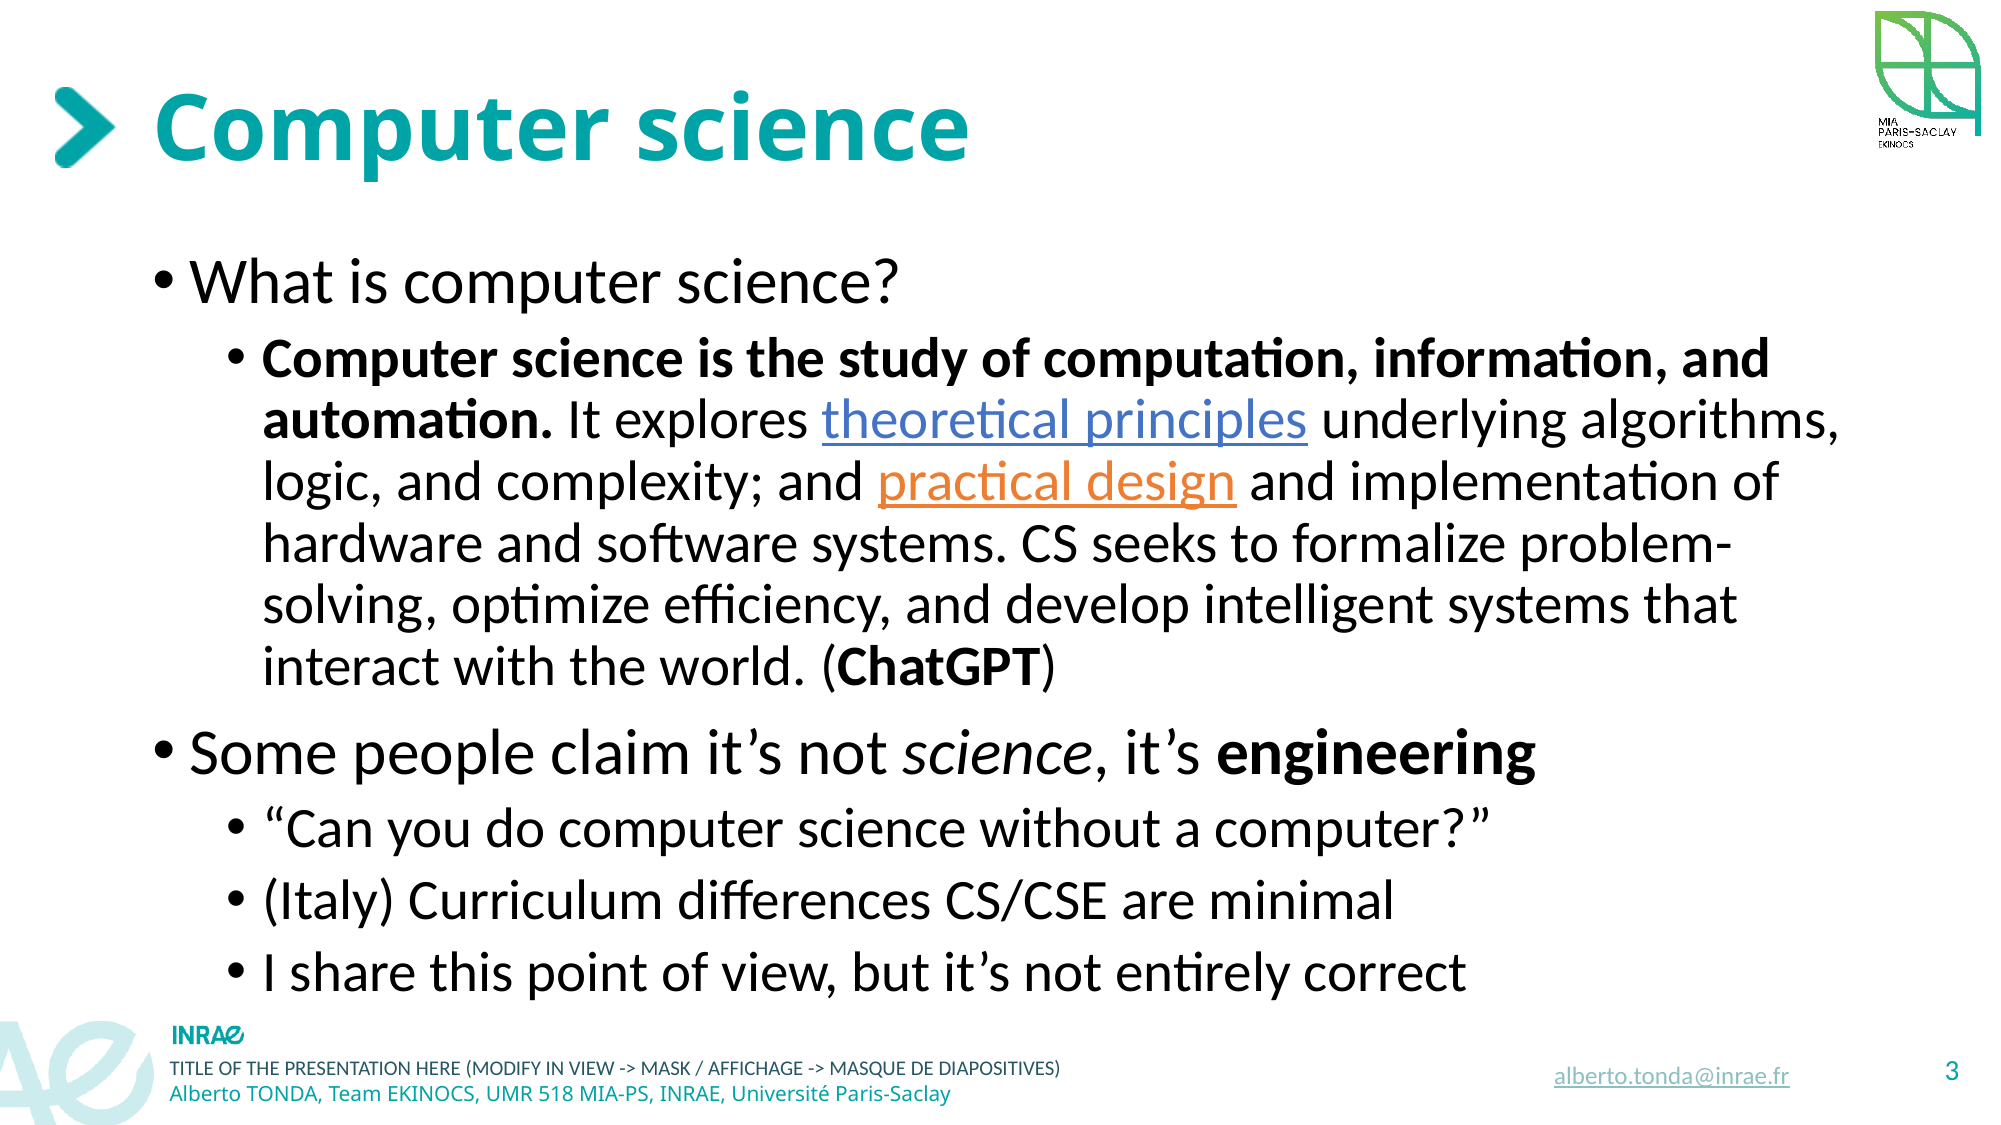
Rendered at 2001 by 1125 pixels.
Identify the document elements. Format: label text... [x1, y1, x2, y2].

picture [55, 87, 118, 168]
picture [0, 1014, 277, 1125]
footer alberto.tonda@inrae.fr [1129, 1044, 1805, 1105]
list What is computer science? Computer science is the study of computation, information, and automation. It explores theoretical principles underlying algorithms, logic, and complexity; and practical design and implementation of hardware and software systems. CS seeks to formalize problem-solving, optimize efficiency, and develop intelligent systems that interact with the world. (ChatGPT) Some people claim it’s not science, it’s engineering “Can you do computer science without a computer?” (Italy) Curriculum differences CS/CSE are minimal I share this point of view, but it’s not entirely correct [137, 239, 1863, 1014]
title Computer science [137, 59, 1863, 203]
slide_number 3 [1820, 1043, 1975, 1104]
picture [1855, 0, 2000, 168]
